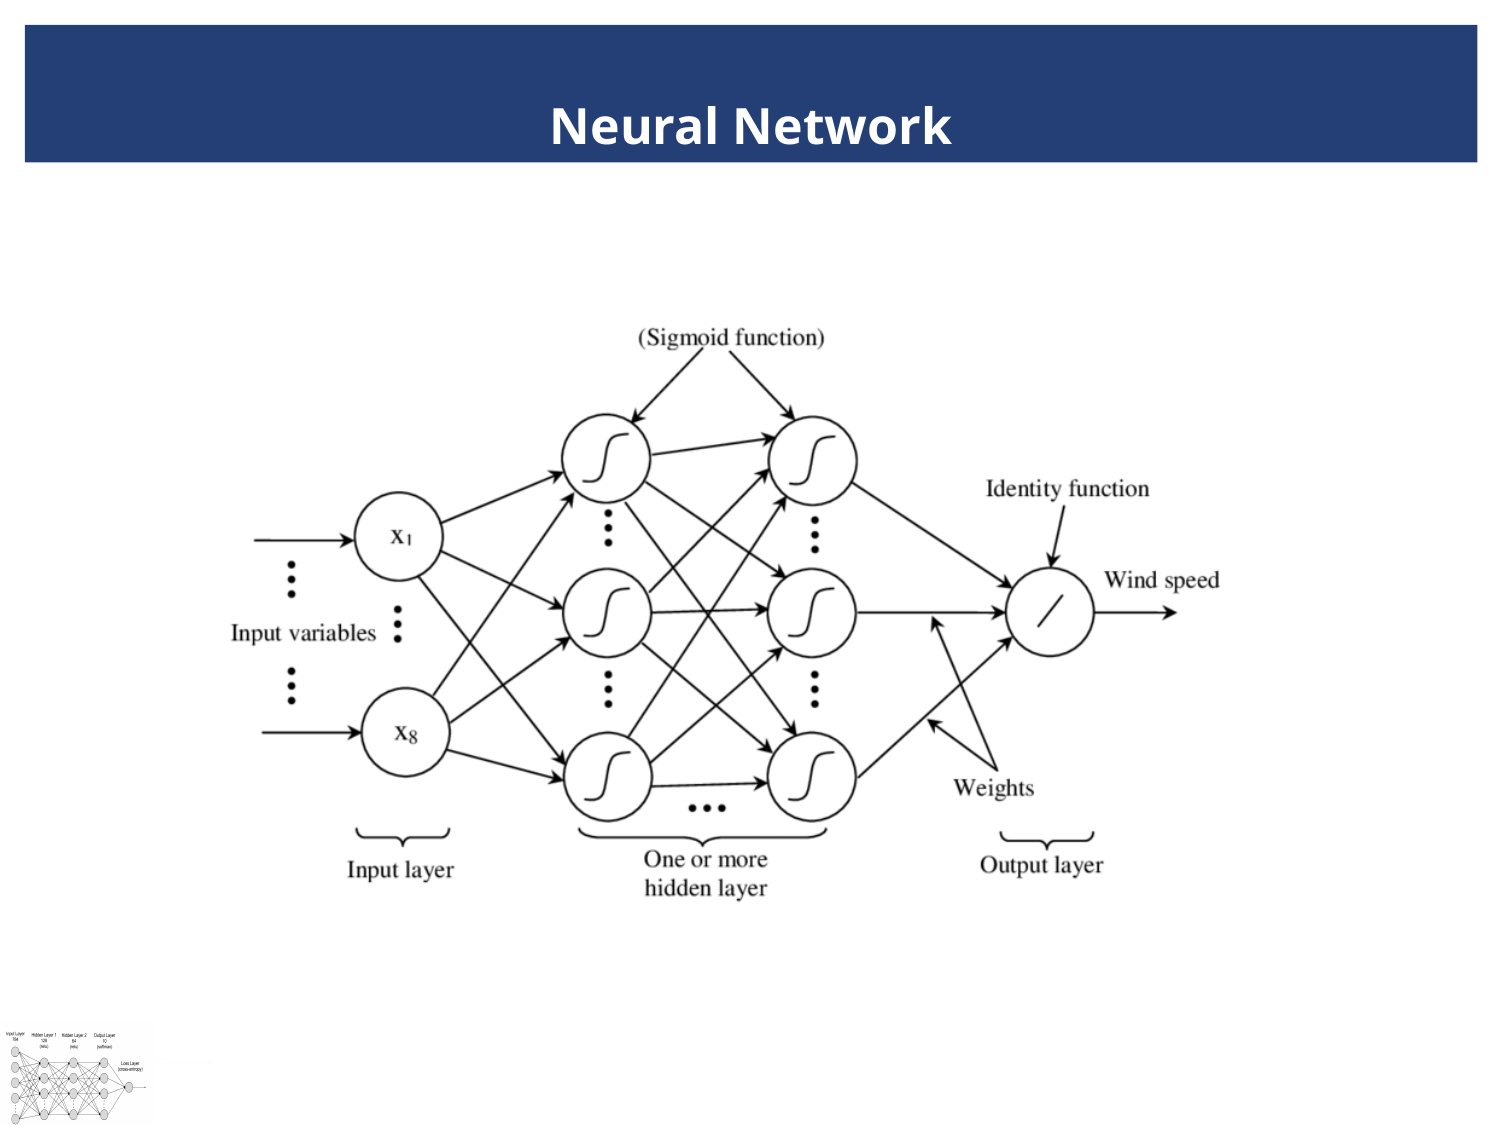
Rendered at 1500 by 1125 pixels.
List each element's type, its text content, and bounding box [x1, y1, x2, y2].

title Neural Network [24, 24, 1478, 163]
picture [199, 299, 1227, 916]
picture [0, 992, 213, 1125]
